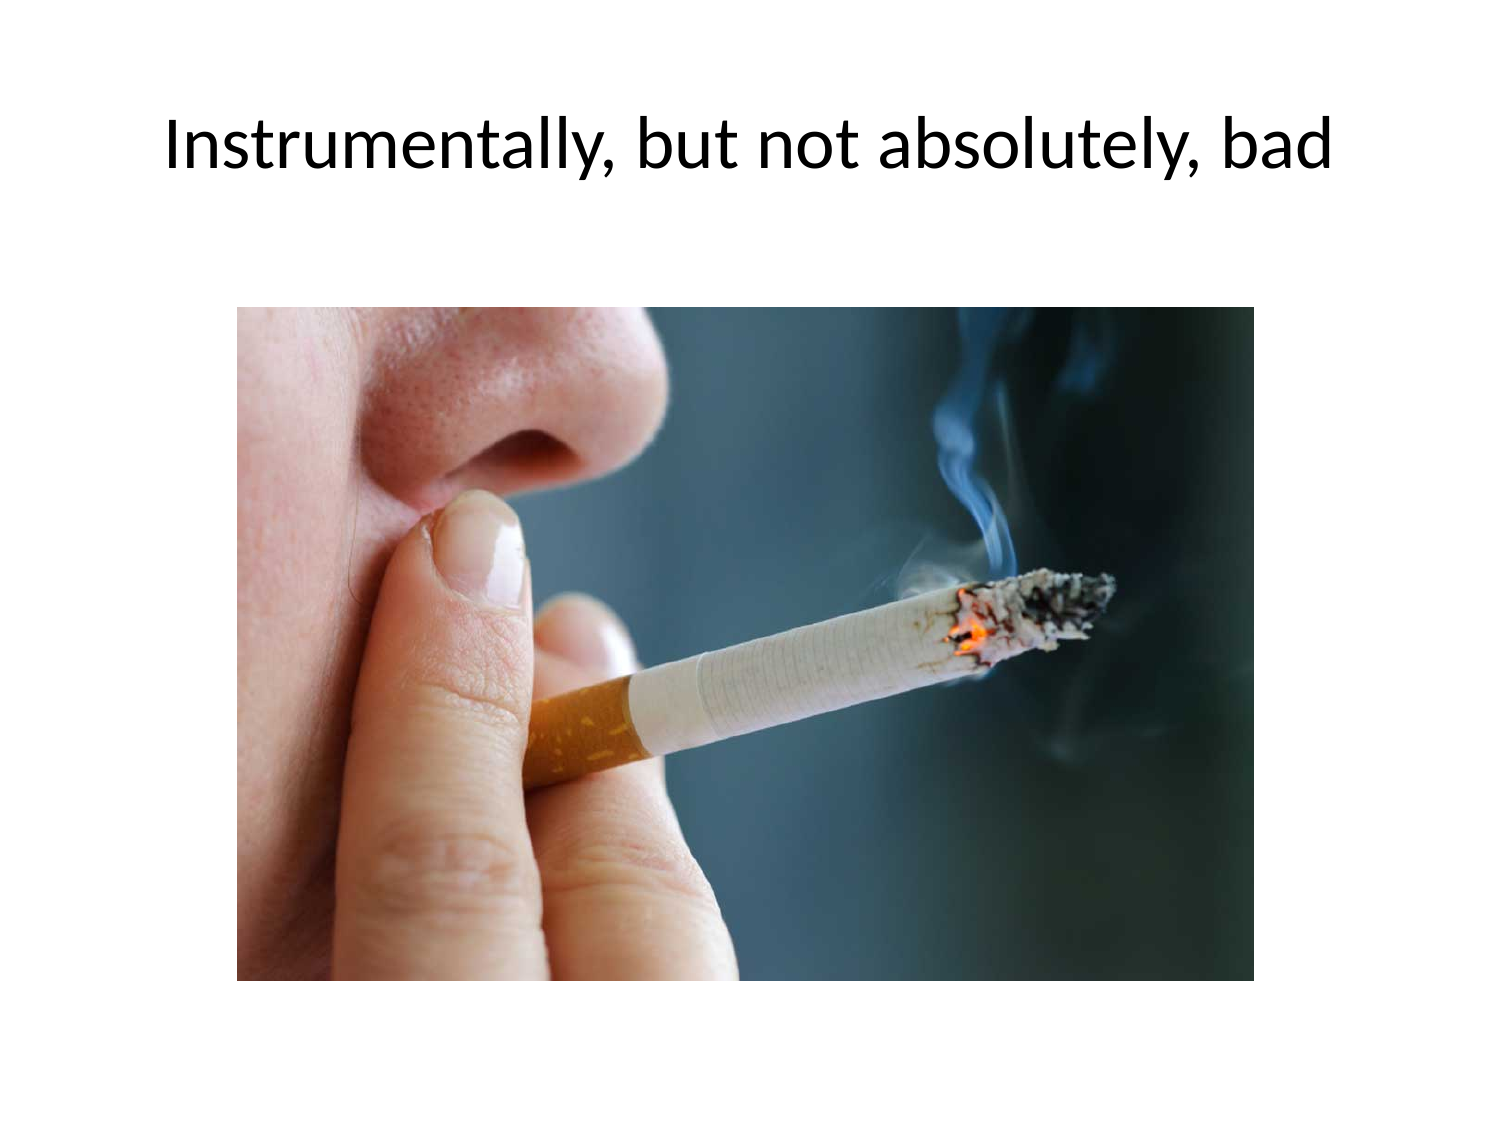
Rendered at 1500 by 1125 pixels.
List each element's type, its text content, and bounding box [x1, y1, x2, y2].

title Instrumentally, but not absolutely, bad [75, 45, 1425, 233]
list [237, 306, 1254, 981]
